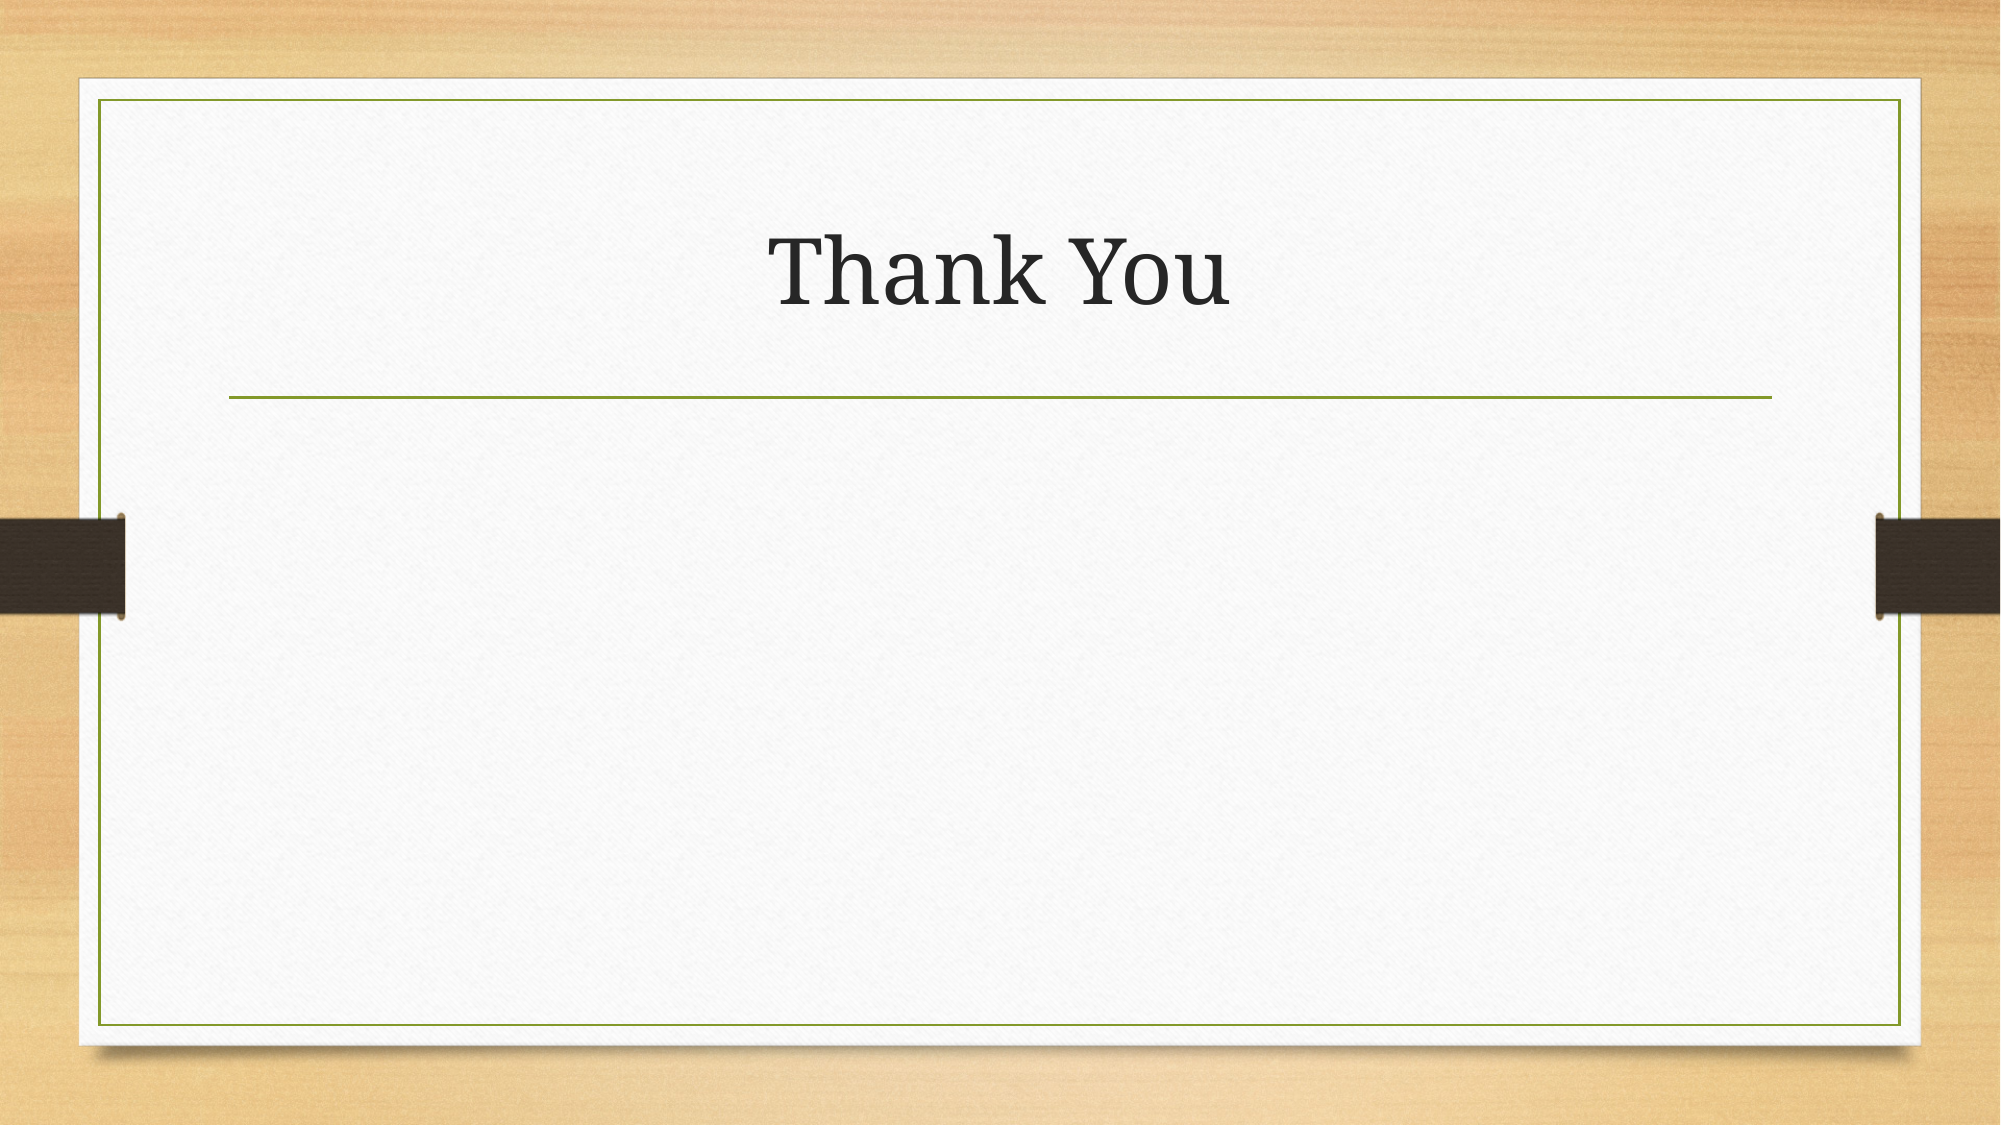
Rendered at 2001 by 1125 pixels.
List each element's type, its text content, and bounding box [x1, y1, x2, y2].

picture [0, 0, 2001, 1125]
title Thank You [212, 161, 1788, 375]
